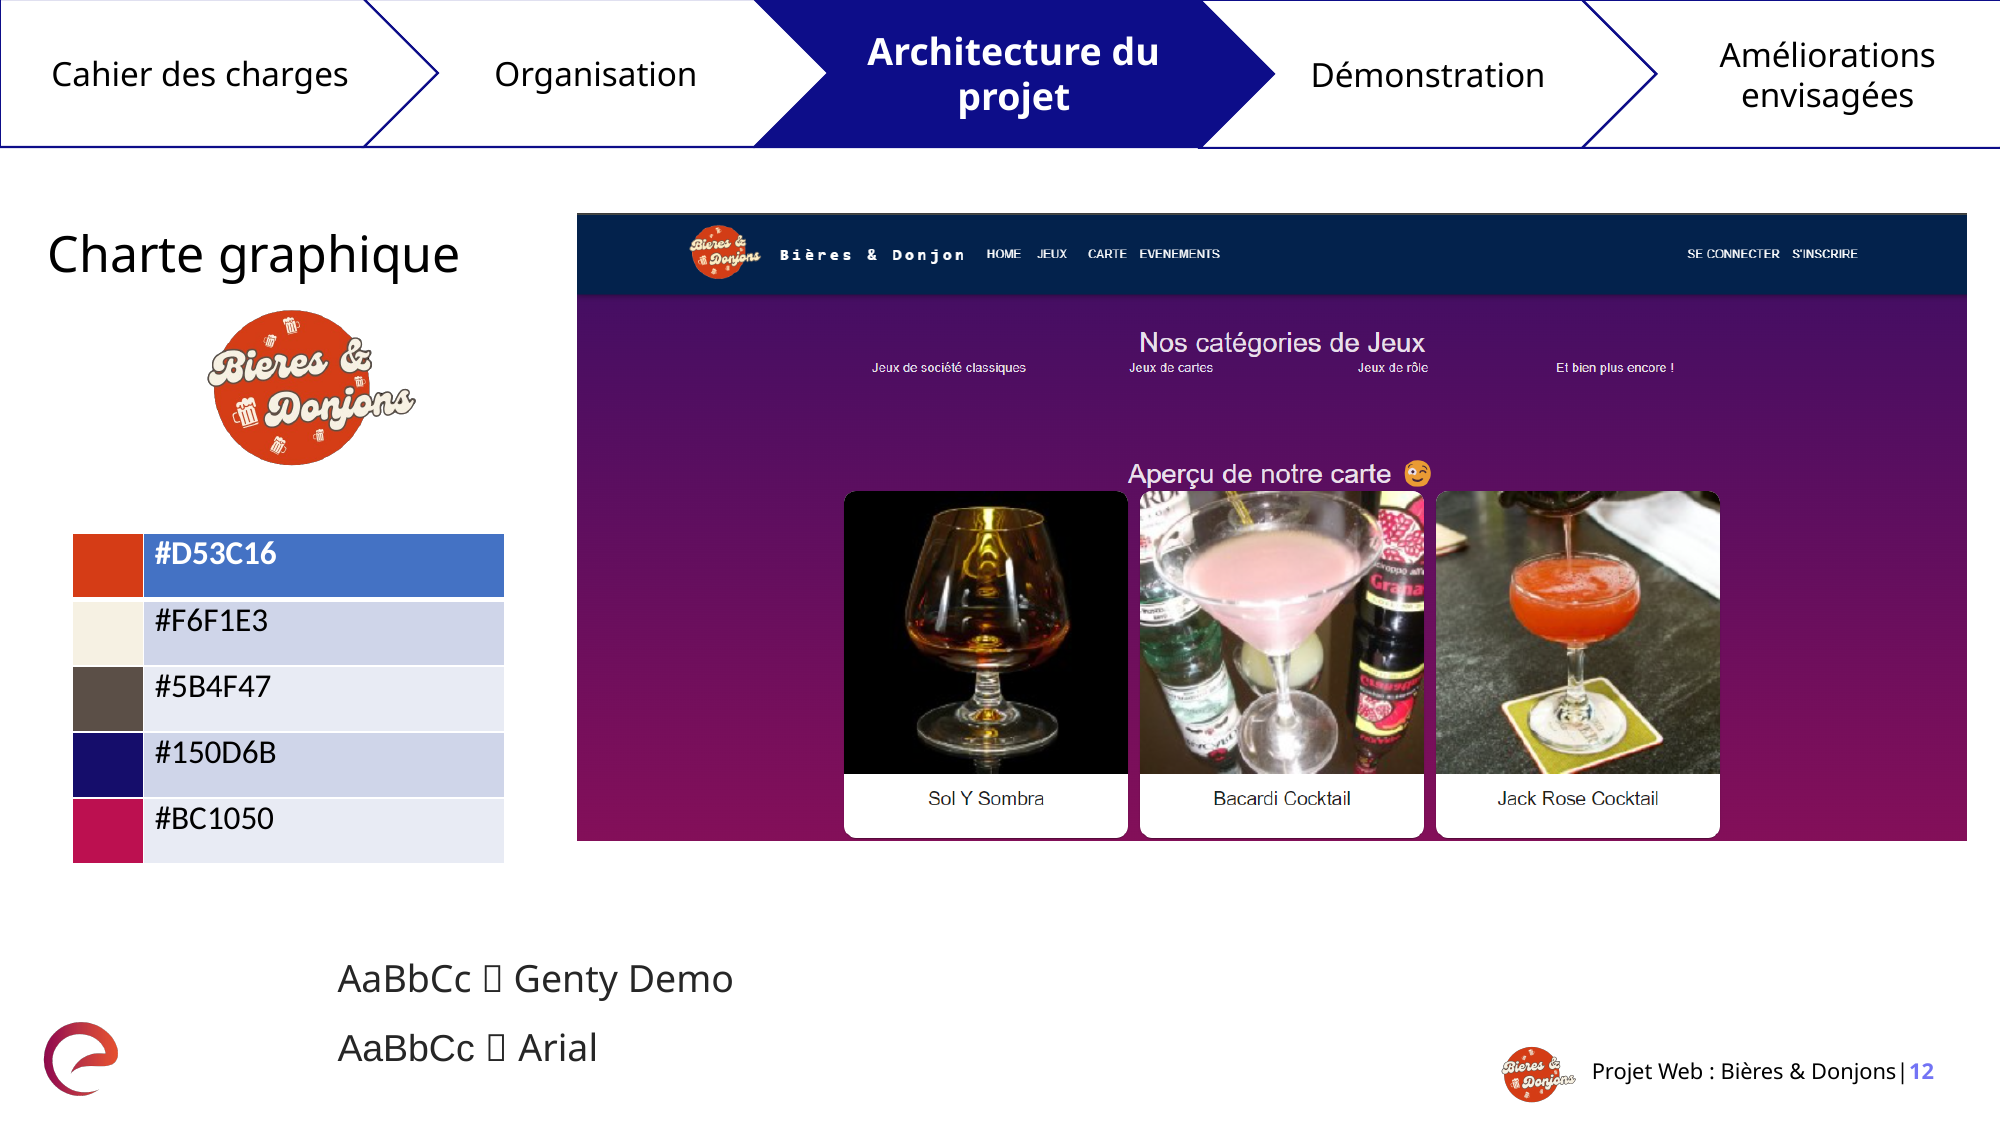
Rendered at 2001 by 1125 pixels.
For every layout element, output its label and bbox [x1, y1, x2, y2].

picture [1486, 1028, 1578, 1121]
picture [196, 294, 419, 476]
picture [37, 1015, 125, 1103]
picture [577, 212, 1967, 841]
text_box [0, 0, 2000, 1125]
